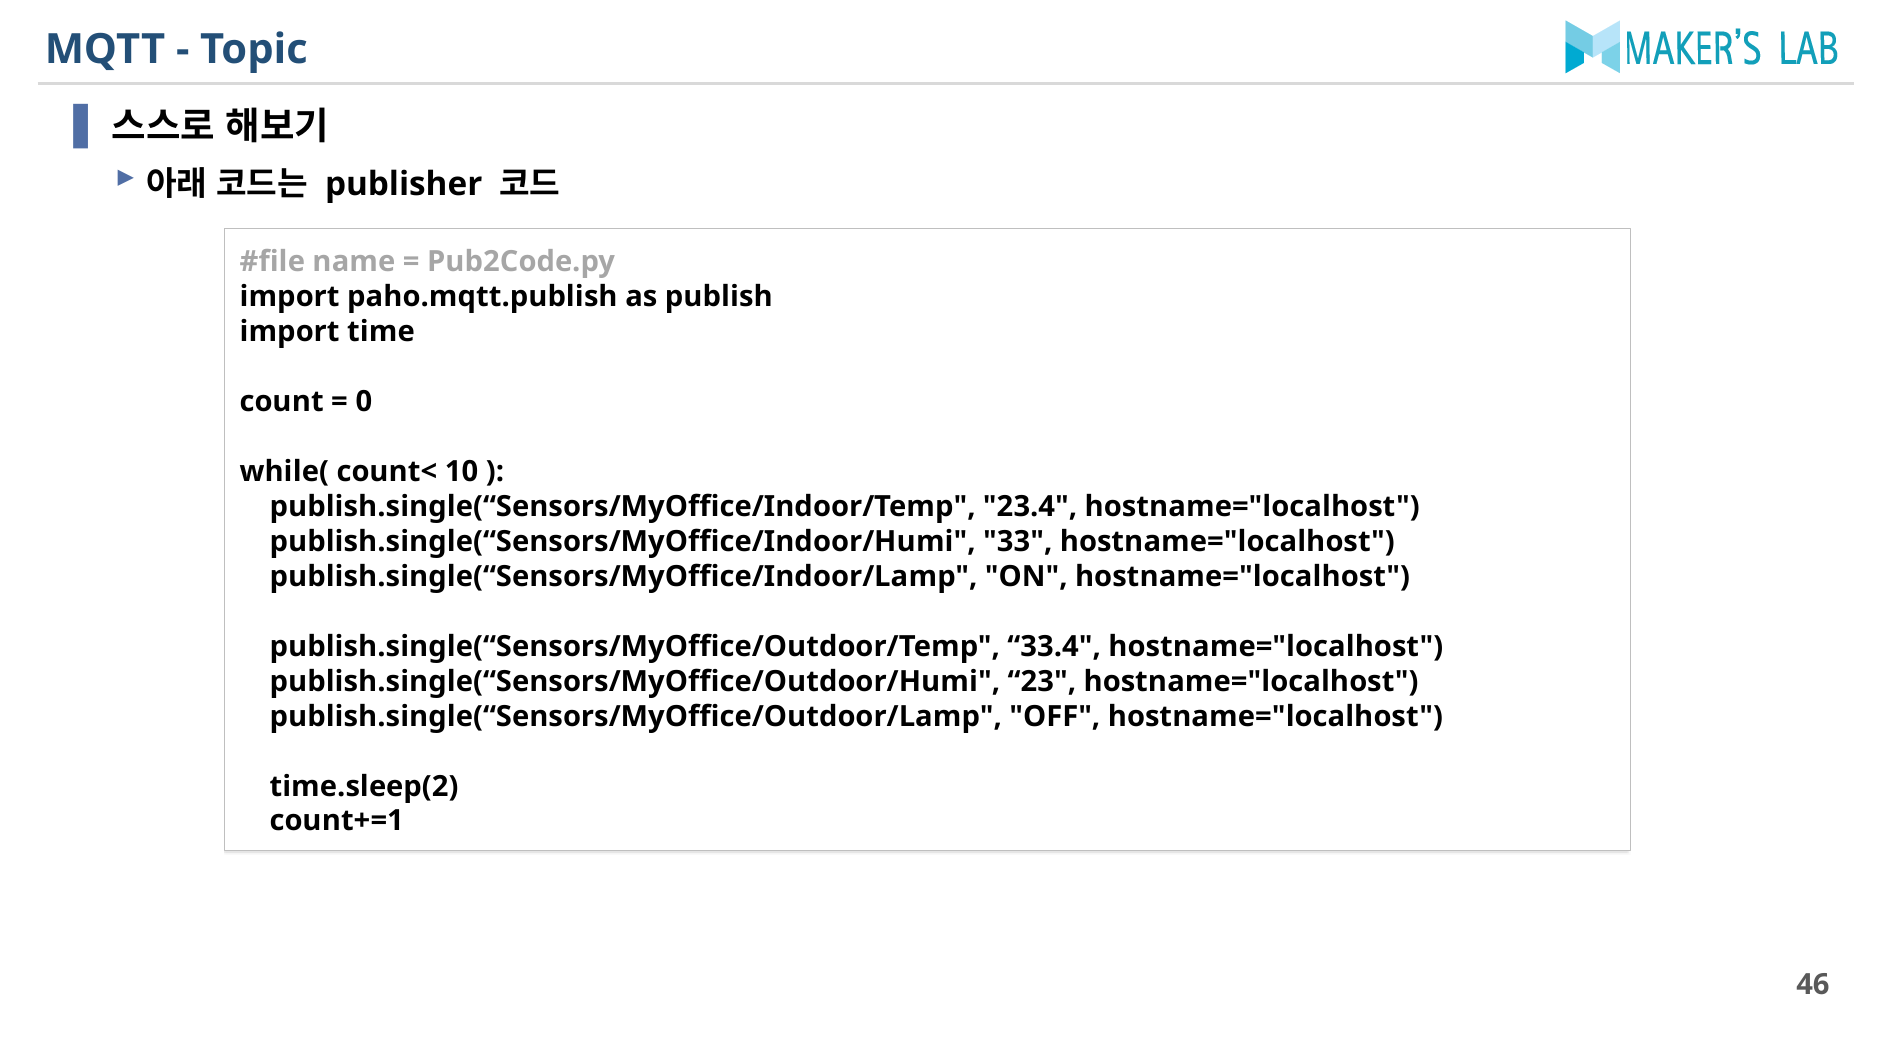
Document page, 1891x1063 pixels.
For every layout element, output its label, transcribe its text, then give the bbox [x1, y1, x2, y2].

list 스스로 해보기 아래 코드는 publisher 코드 [43, 94, 1477, 382]
text_box #file name = Pub2Code.py import paho.mqtt.publish as publish import time count = 0 while( count< 10 ): publish.single(“Sensors/MyOffice/Indoor/Temp", "23.4", hostname="localhost") publish.single(“Sensors/MyOffice/Indoor/Humi", "33", hostname="localhost") publish.single(“Sensors/MyOffice/Indoor/Lamp", "ON", hostname="localhost") publish.single(“Sensors/MyOffice/Outdoor/Temp", “33.4", hostname="localhost") publish.single(“Sensors/MyOffice/Outdoor/Humi", “23", hostname="localhost") publish.single(“Sensors/MyOffice/Outdoor/Lamp", "OFF", hostname="localhost") time.sleep(2) count+=1 [224, 228, 1631, 851]
title MQTT - Topic [29, 13, 1809, 80]
picture [1557, 10, 1845, 79]
slide_number 46 [1703, 956, 1845, 1014]
